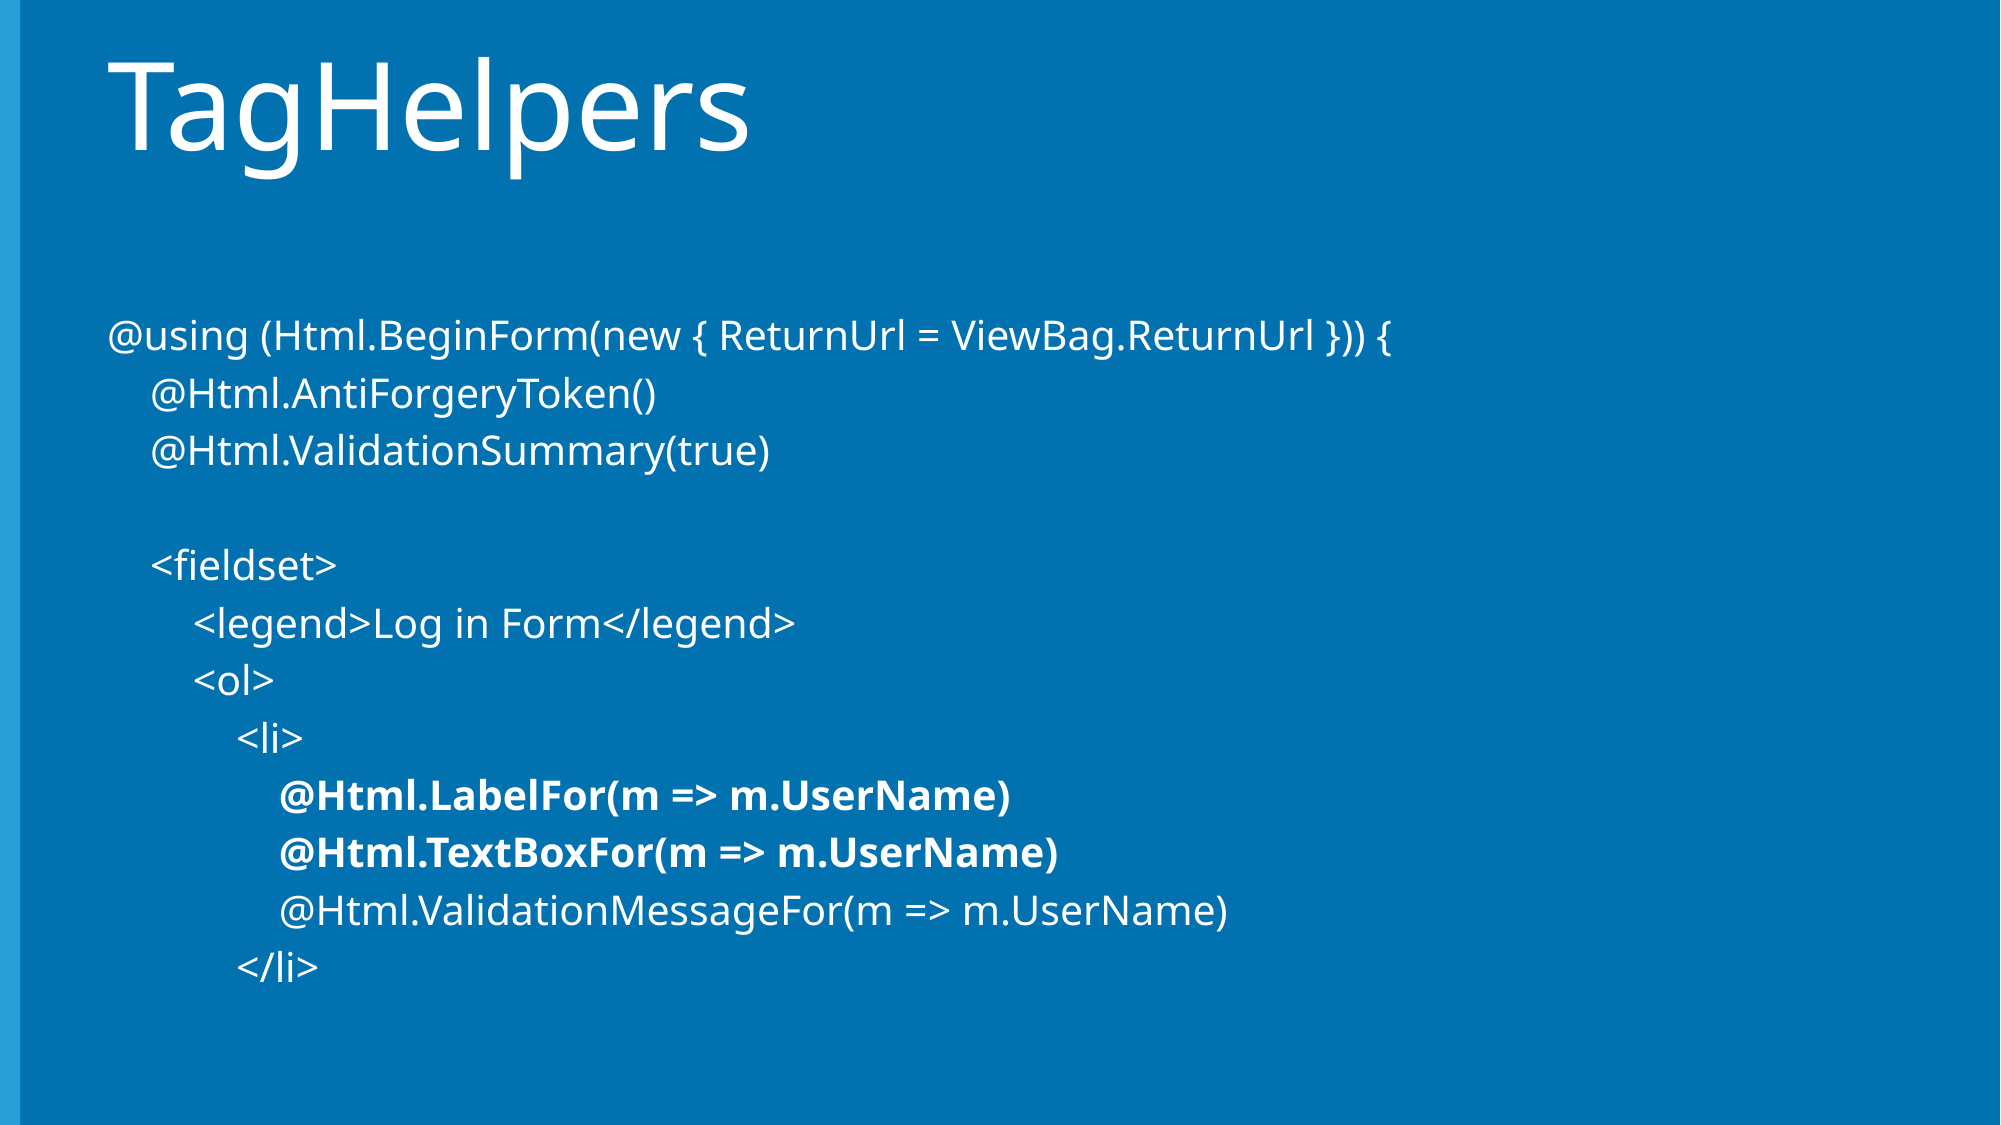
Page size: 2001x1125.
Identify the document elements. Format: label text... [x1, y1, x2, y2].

title TagHelpers [92, 1, 1910, 220]
list @using (Html.BeginForm(new { ReturnUrl = ViewBag.ReturnUrl })) { @Html.AntiForgeryToken() @Html.ValidationSummary(true) <fieldset> <legend>Log in Form</legend> <ol> <li> @Html.LabelFor(m => m.UserName) @Html.TextBoxFor(m => m.UserName) @Html.ValidationMessageFor(m => m.UserName) </li> [92, 307, 1910, 1000]
